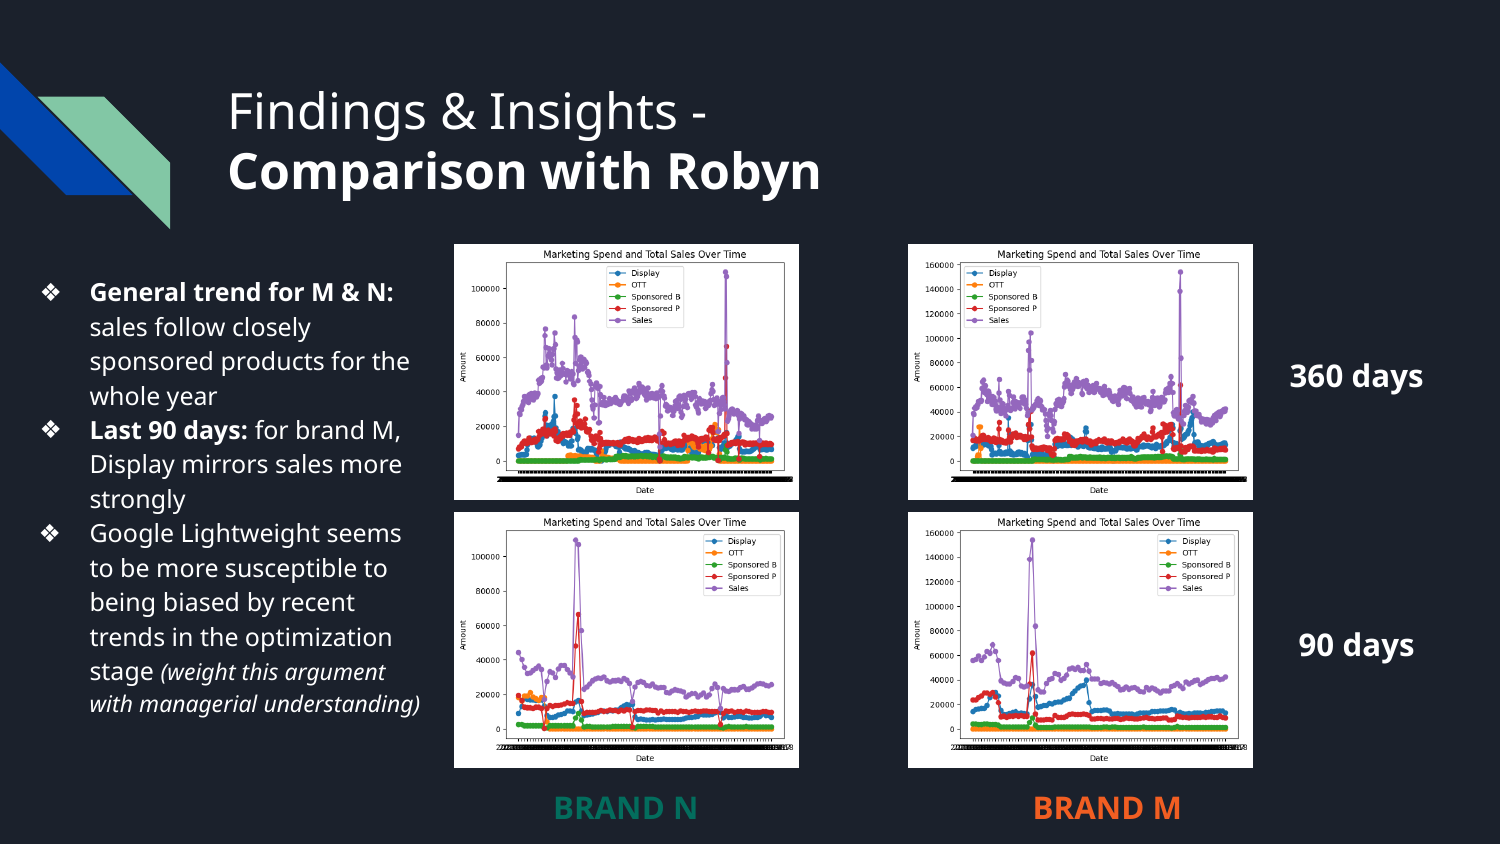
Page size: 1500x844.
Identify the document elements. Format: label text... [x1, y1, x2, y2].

picture [908, 512, 1254, 768]
picture [453, 244, 799, 500]
list 90 days [1258, 605, 1500, 662]
title Findings & Insights - Comparison with Robyn [212, 64, 1451, 215]
picture [453, 512, 799, 768]
list BRAND N [464, 776, 788, 824]
list BRAND M [946, 767, 1269, 824]
list General trend for M & N: sales follow closely sponsored products for the whole year Last 90 days: for brand M, Display mirrors sales more strongly Google Lightweight seems to be more susceptible to being biased by recent trends in the optimization stage (weight this argument with managerial understanding) [0, 257, 439, 833]
picture [908, 244, 1254, 500]
list 360 days [1258, 335, 1500, 392]
